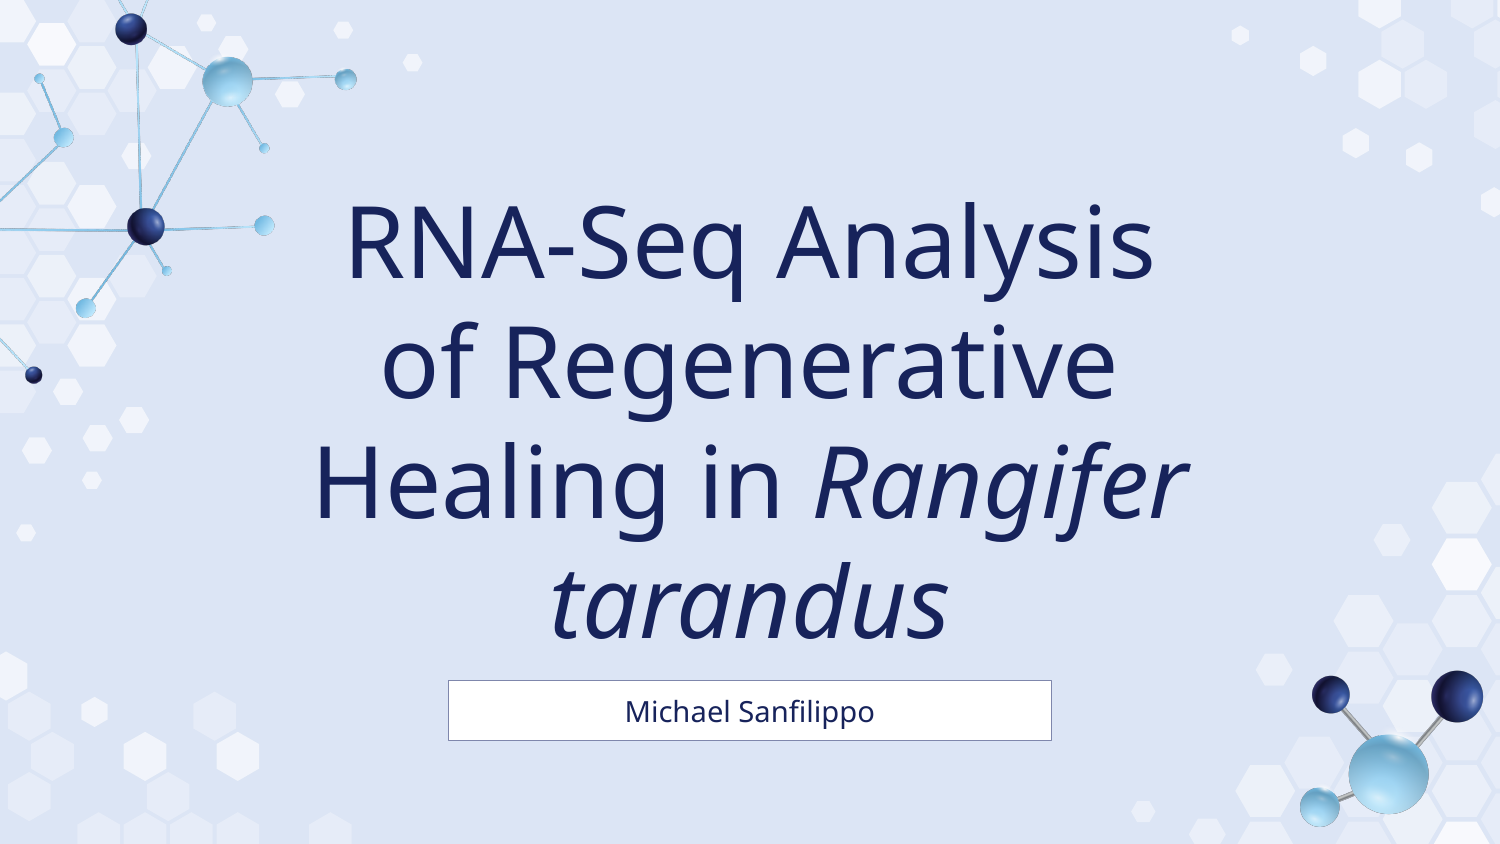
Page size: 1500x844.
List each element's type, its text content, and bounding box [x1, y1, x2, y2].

picture [1263, 632, 1500, 844]
subtitle Michael Sanfilippo [448, 680, 1052, 741]
title RNA-Seq Analysis of Regenerative Healing in Rangifer tarandus [289, 410, 1211, 674]
picture [0, 0, 406, 496]
